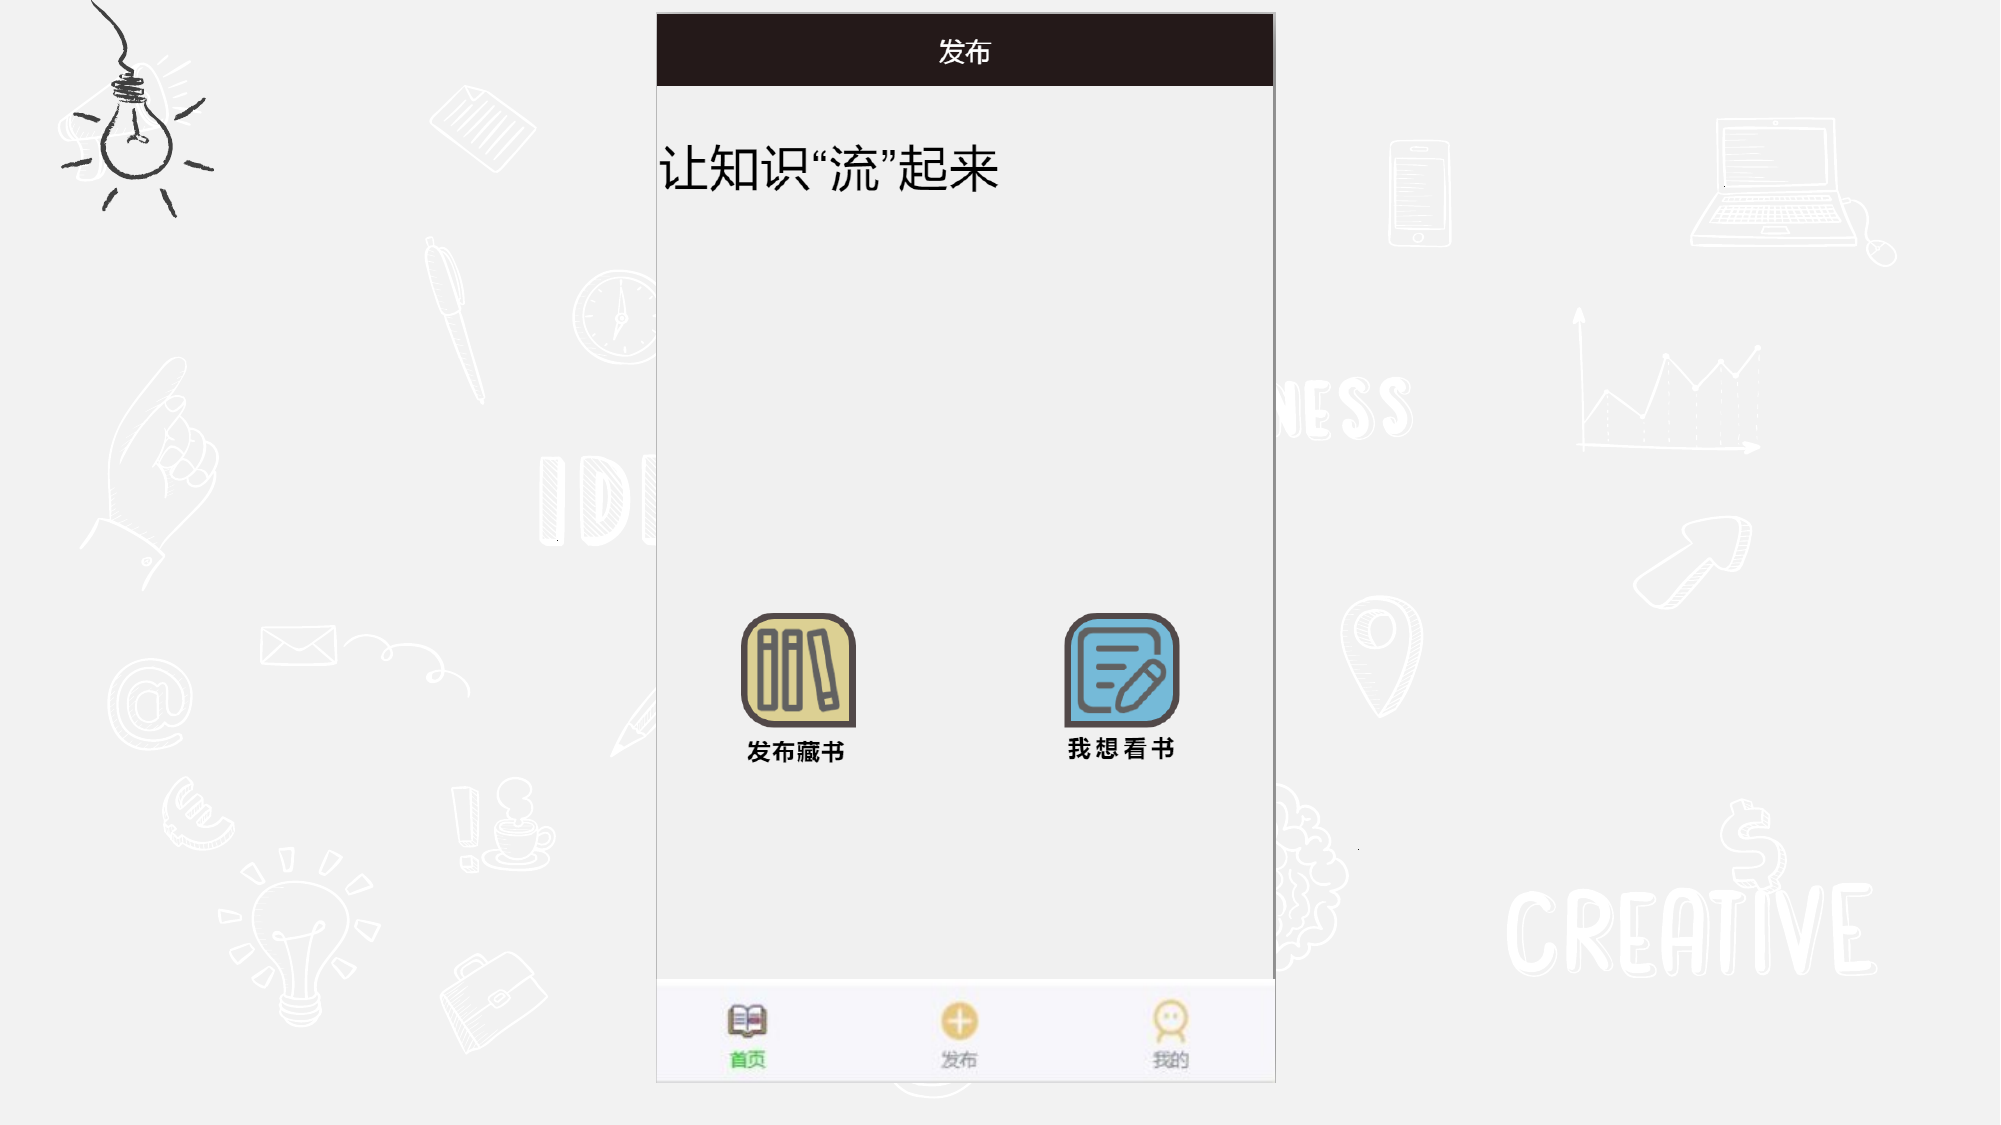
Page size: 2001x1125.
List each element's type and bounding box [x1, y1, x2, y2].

picture [656, 12, 1276, 1083]
